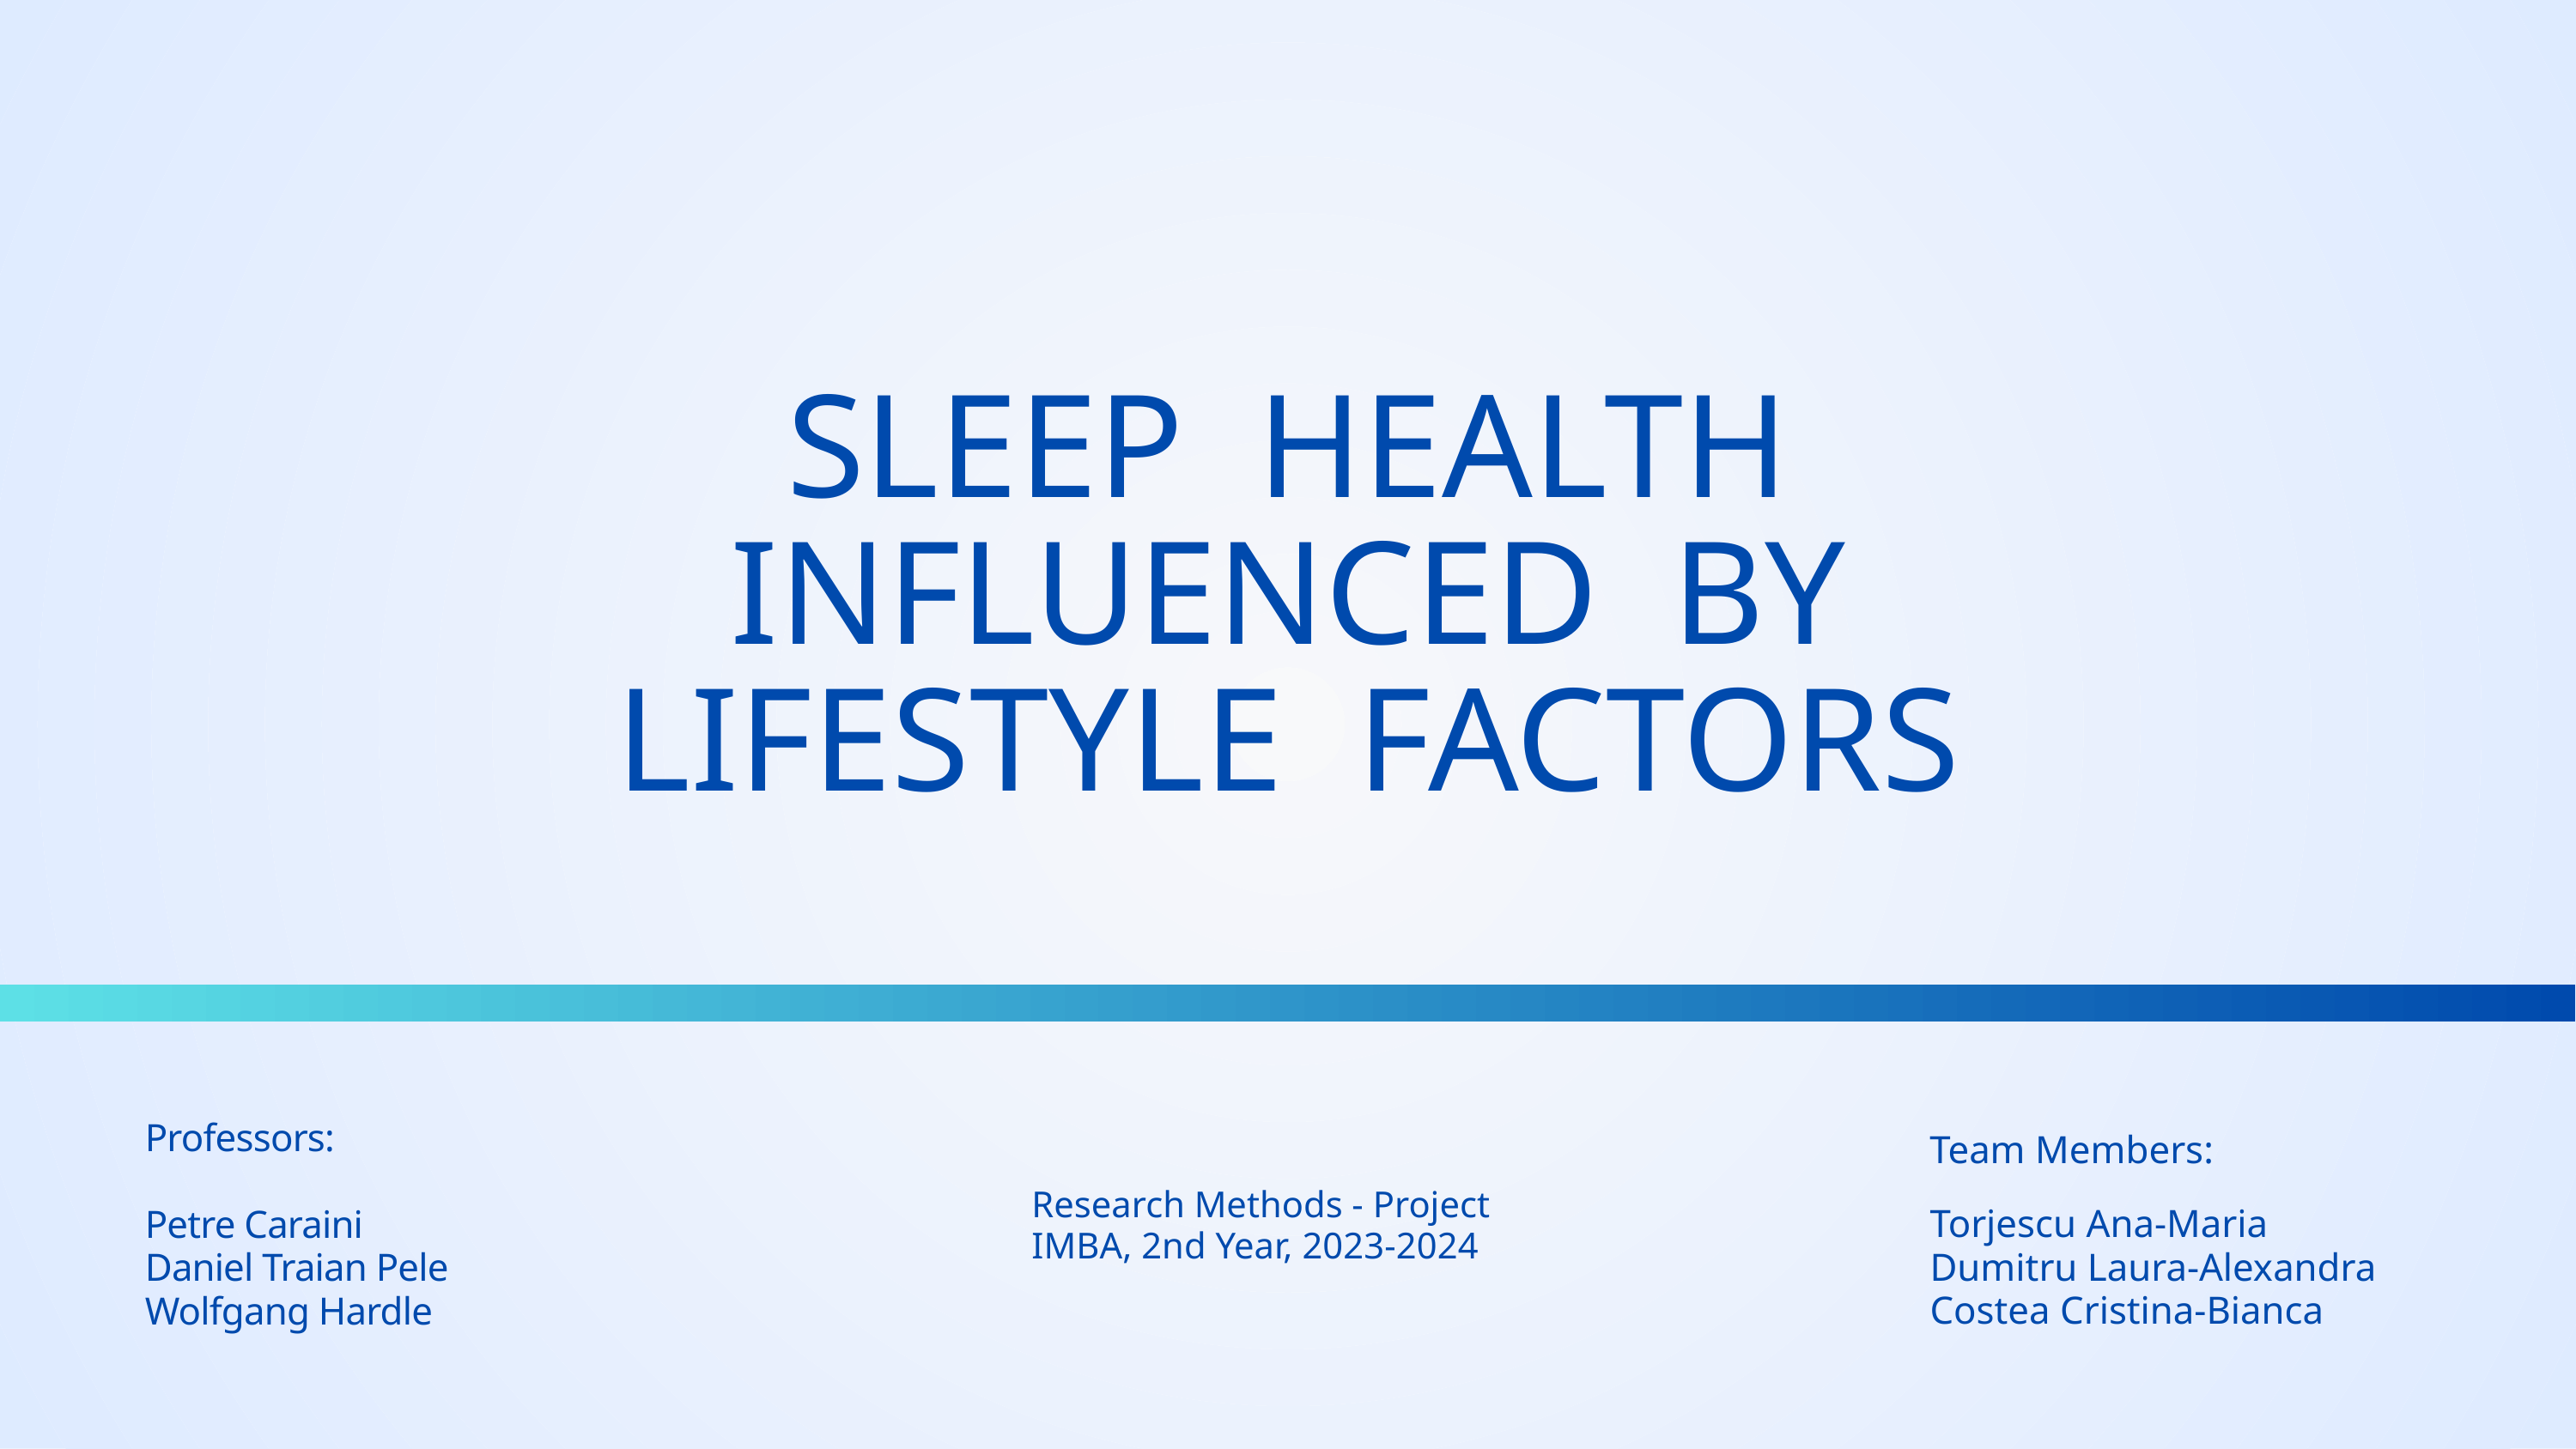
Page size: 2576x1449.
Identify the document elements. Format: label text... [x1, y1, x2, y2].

text_box Research Methods - Project IMBA, 2nd Year, 2023-2024 [1031, 1183, 1545, 1266]
text_box SLEEP HEALTH INFLUENCED BY LIFESTYLE FACTORS [437, 379, 2140, 820]
text_box Torjescu Ana-Maria Dumitru Laura-Alexandra Costea Cristina-Bianca [1929, 1202, 2422, 1332]
text_box Team Members: [1929, 1119, 2348, 1172]
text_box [0, 984, 2576, 1022]
text_box Professors: Petre Caraini Daniel Traian Pele Wolfgang Hardle [144, 1116, 744, 1332]
